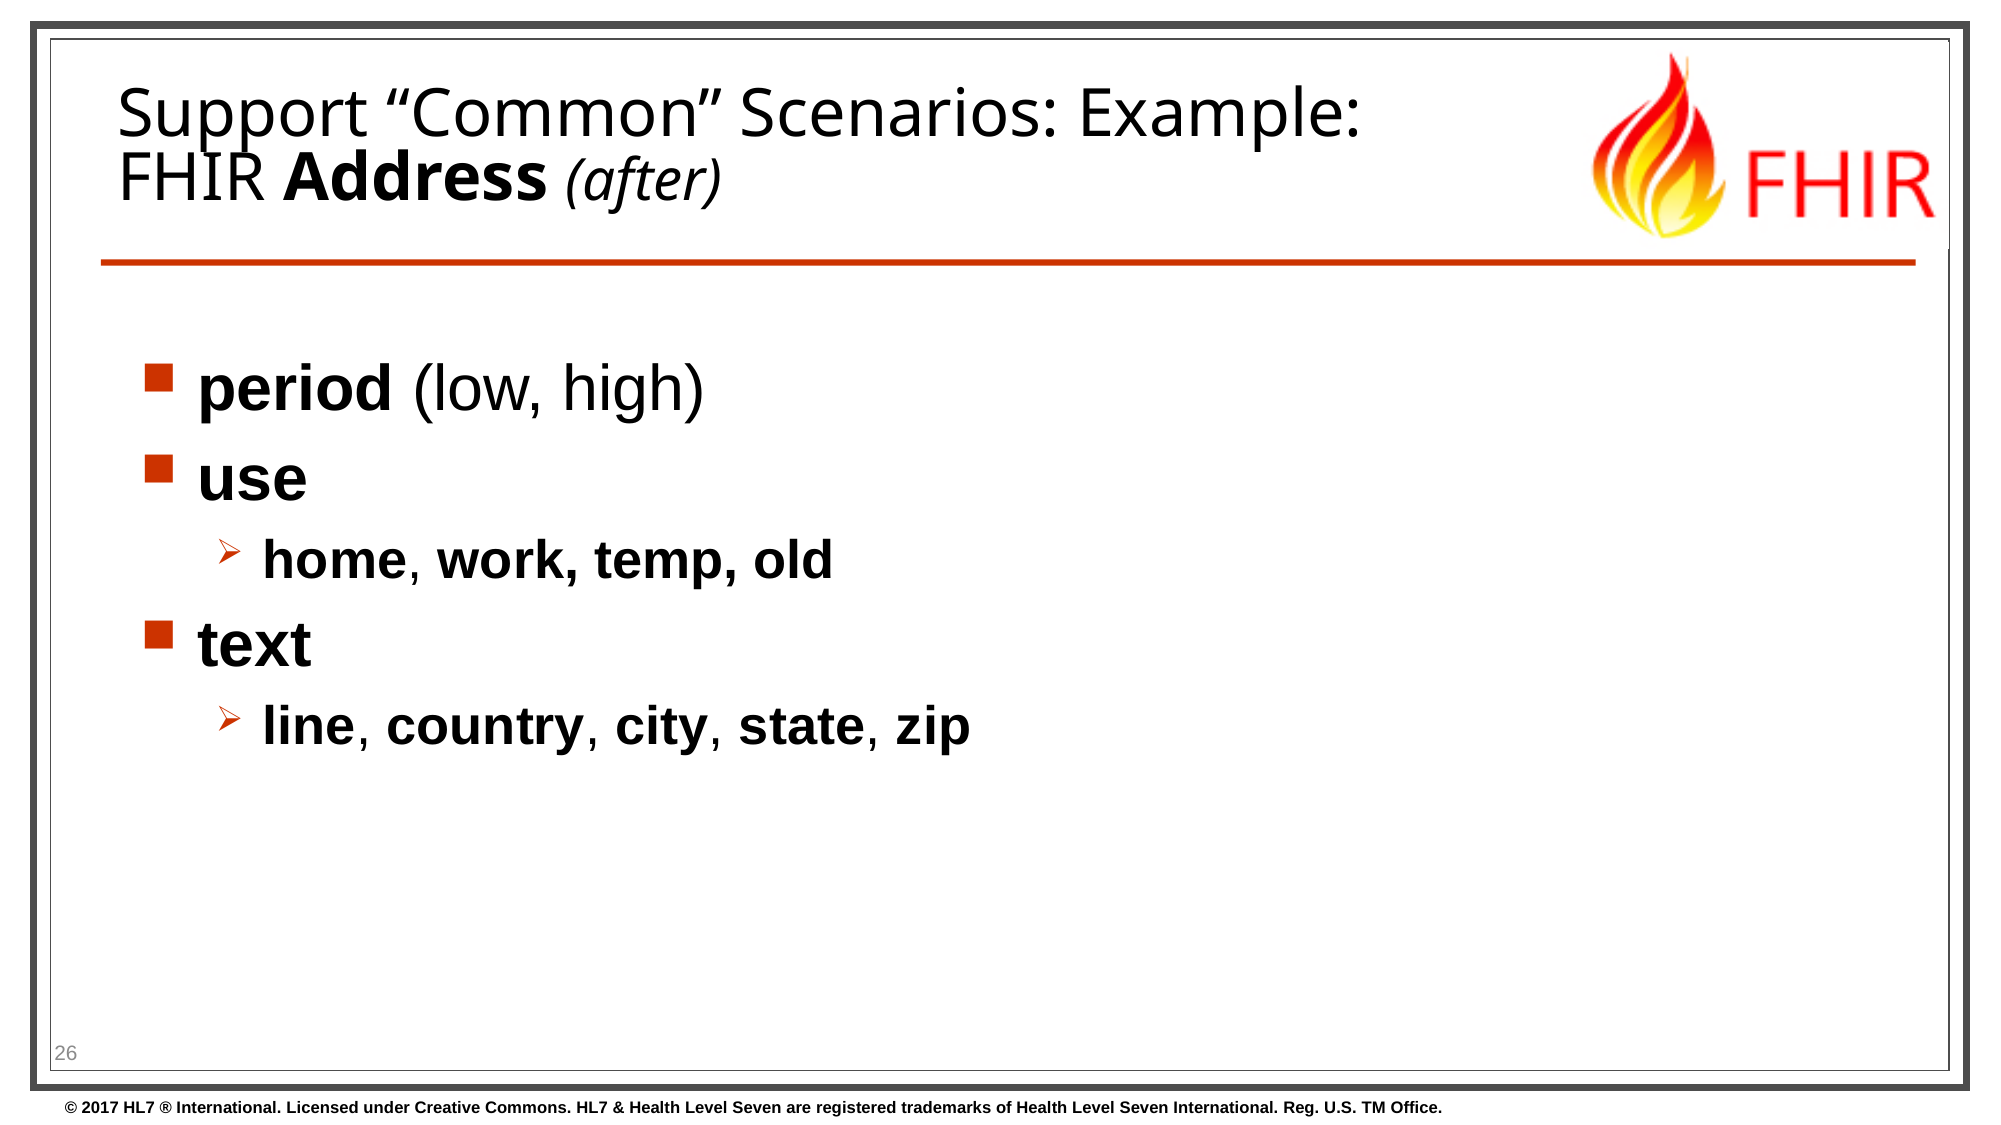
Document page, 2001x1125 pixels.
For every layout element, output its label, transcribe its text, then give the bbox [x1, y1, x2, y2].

picture [1578, 42, 1949, 249]
title Support “Common” Scenarios: Example: FHIR Address (after) [102, 54, 1426, 244]
list period (low, high) use home, work, temp, old text line, country, city, state, zip [125, 338, 1709, 1071]
slide_number 26 [39, 1034, 197, 1071]
